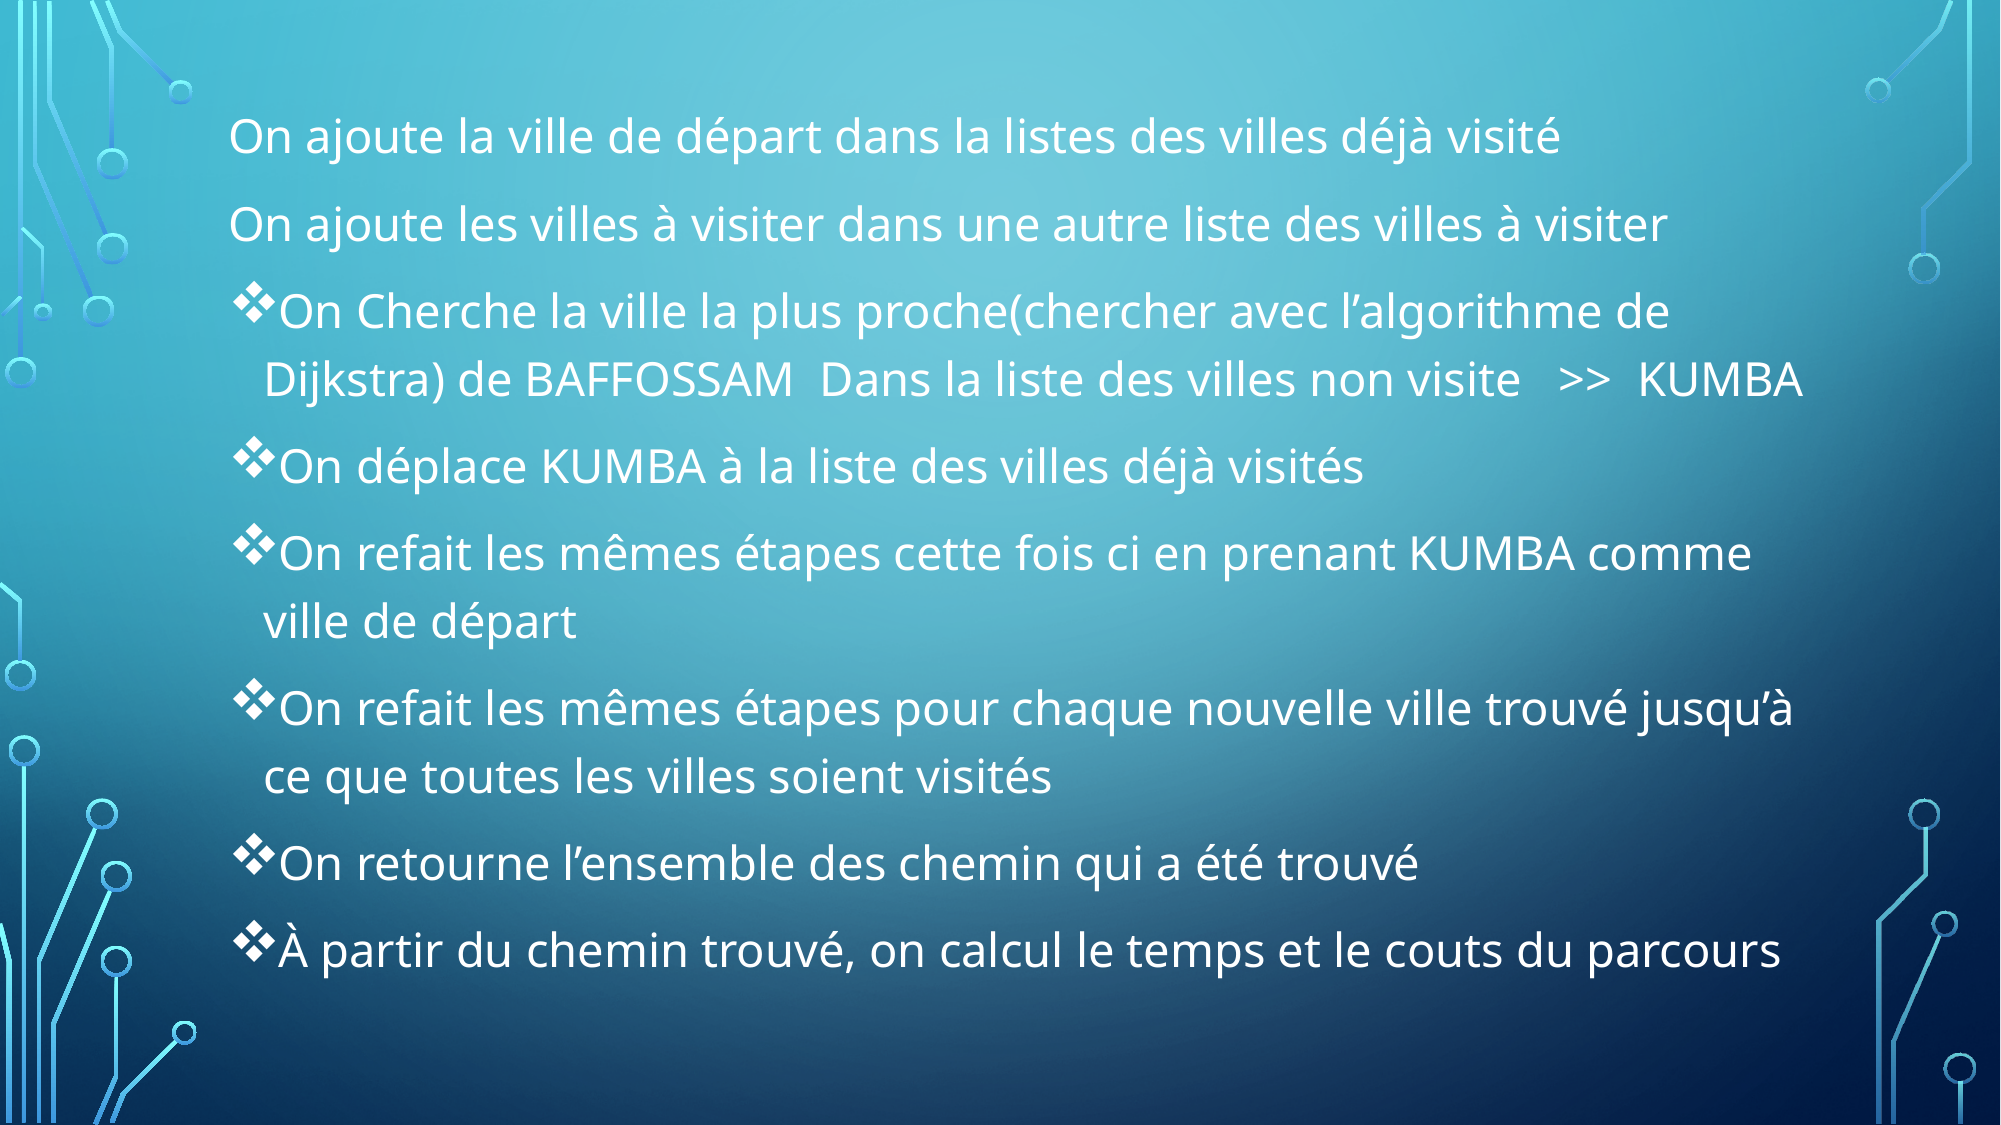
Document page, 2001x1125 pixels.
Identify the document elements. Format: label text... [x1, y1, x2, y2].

list On ajoute la ville de départ dans la listes des villes déjà visité On ajoute les villes à visiter dans une autre liste des villes à visiter On Cherche la ville la plus proche(chercher avec l’algorithme de Dijkstra) de BAFFOSSAM Dans la liste des villes non visite >> KUMBA On déplace KUMBA à la liste des villes déjà visités On refait les mêmes étapes cette fois ci en prenant KUMBA comme ville de départ On refait les mêmes étapes pour chaque nouvelle ville trouvé jusqu’à ce que toutes les villes soient visités On retourne l’ensemble des chemin qui a été trouvé À partir du chemin trouvé, on calcul le temps et le couts du parcours [213, 88, 1839, 1052]
